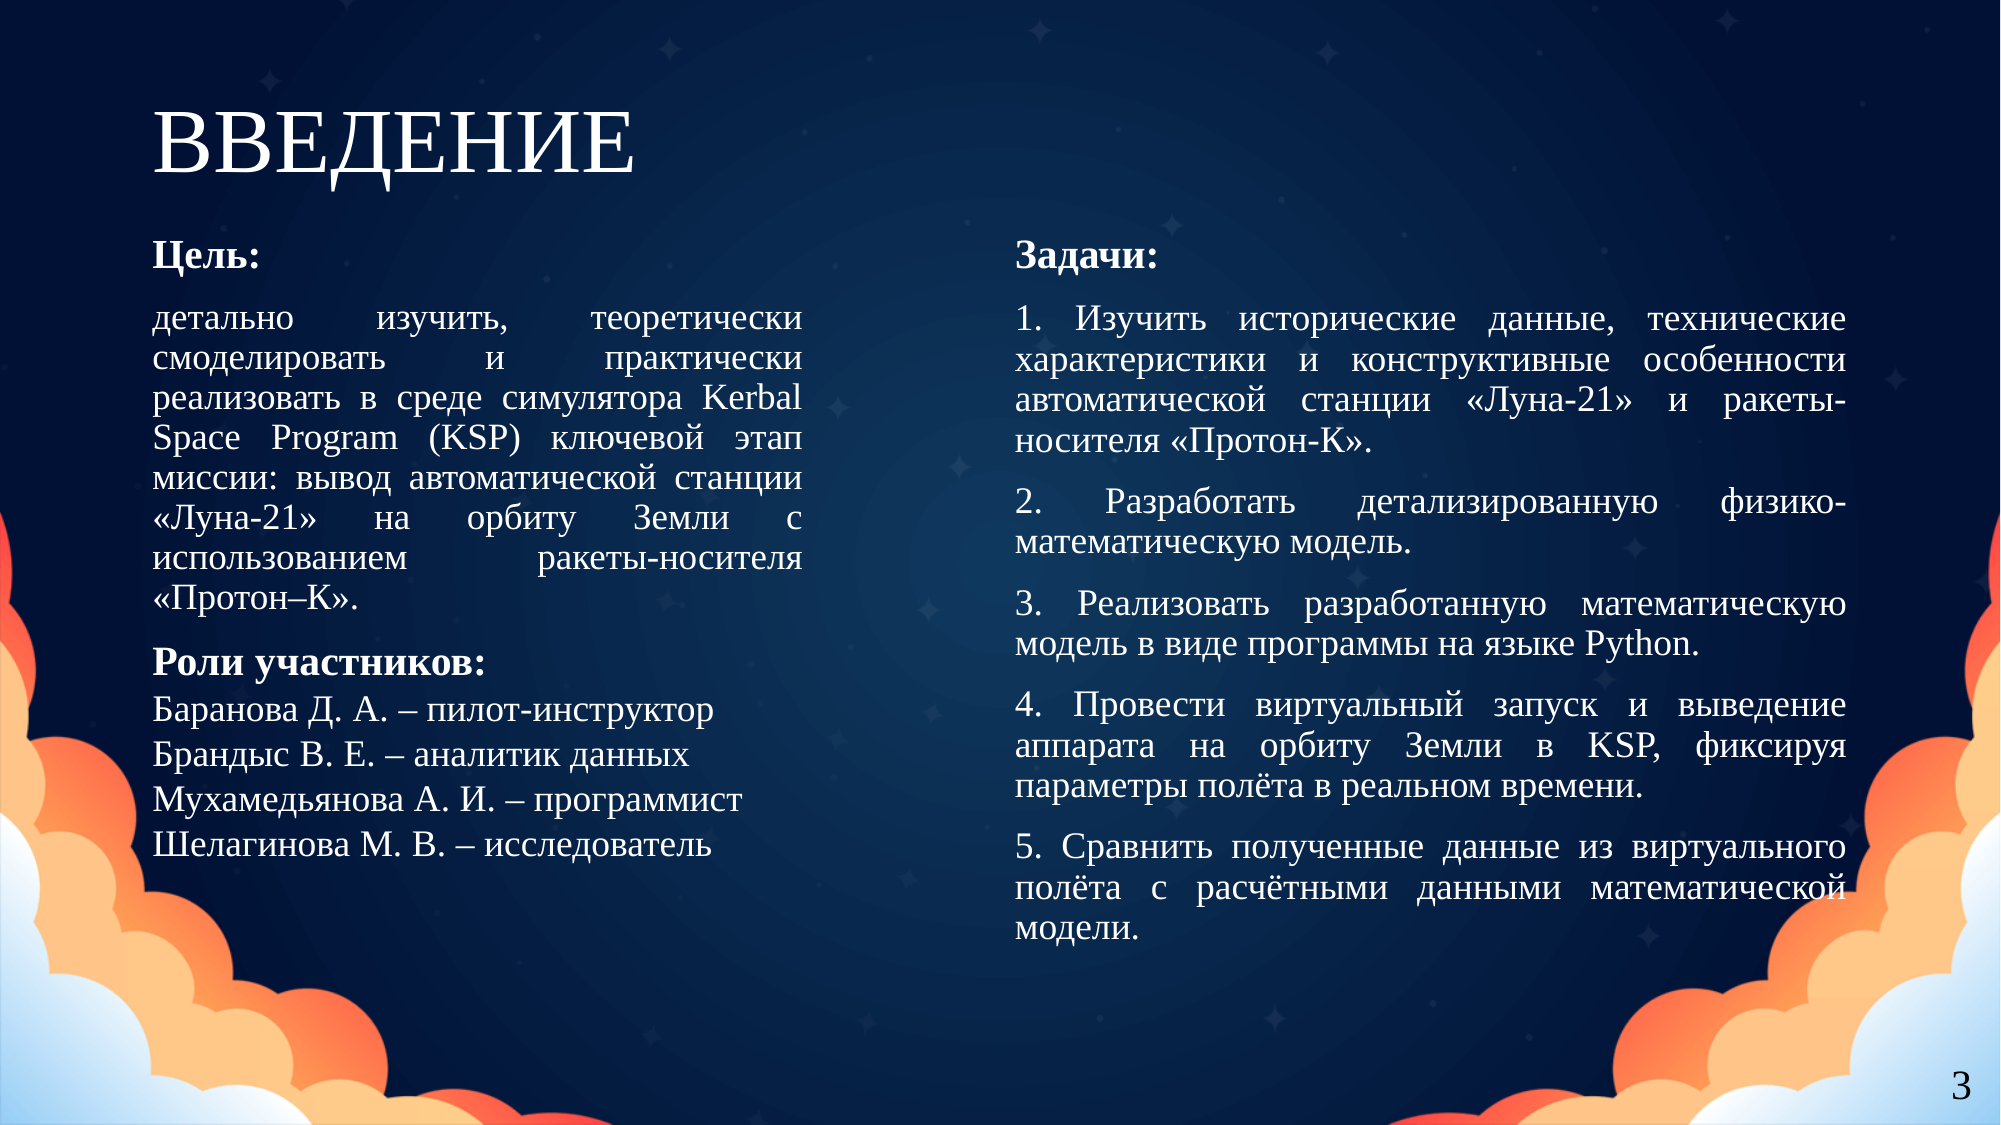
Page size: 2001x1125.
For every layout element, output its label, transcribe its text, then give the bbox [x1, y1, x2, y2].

text_box 3 [1936, 1050, 1988, 1115]
picture [0, 0, 2001, 1125]
list Цель: детально изучить, теоретически смоделировать и практически реализовать в среде симулятора Kerbal Space Program (KSP) ключевой этап миссии: вывод автоматической станции «Луна-21» на орбиту Земли с использованием ракеты-носителя «Протон–К». [137, 224, 819, 626]
text_box Роли участников: Баранова Д. А. – пилот-инструктор Брандыс В. Е. – аналитик данных Мухамедьянова А. И. – программист Шелагинова М. В. – исследователь [137, 626, 875, 962]
text_box Задачи: 1. Изучить исторические данные, технические характеристики и конструктивные особенности автоматической станции «Луна-21» и ракеты-носителя «Протон-К». 2. Разработать детализированную физико-математическую модель. 3. Реализовать разработанную математическую модель в виде программы на языке Python. 4. Провести виртуальный запуск и выведение аппарата на орбиту Земли в KSP, фиксируя параметры полёта в реальном времени. 5. Сравнить полученные данные из виртуального полёта с расчётными данными математической модели. [999, 224, 1863, 1029]
title ВВЕДЕНИЕ [137, 34, 1863, 252]
